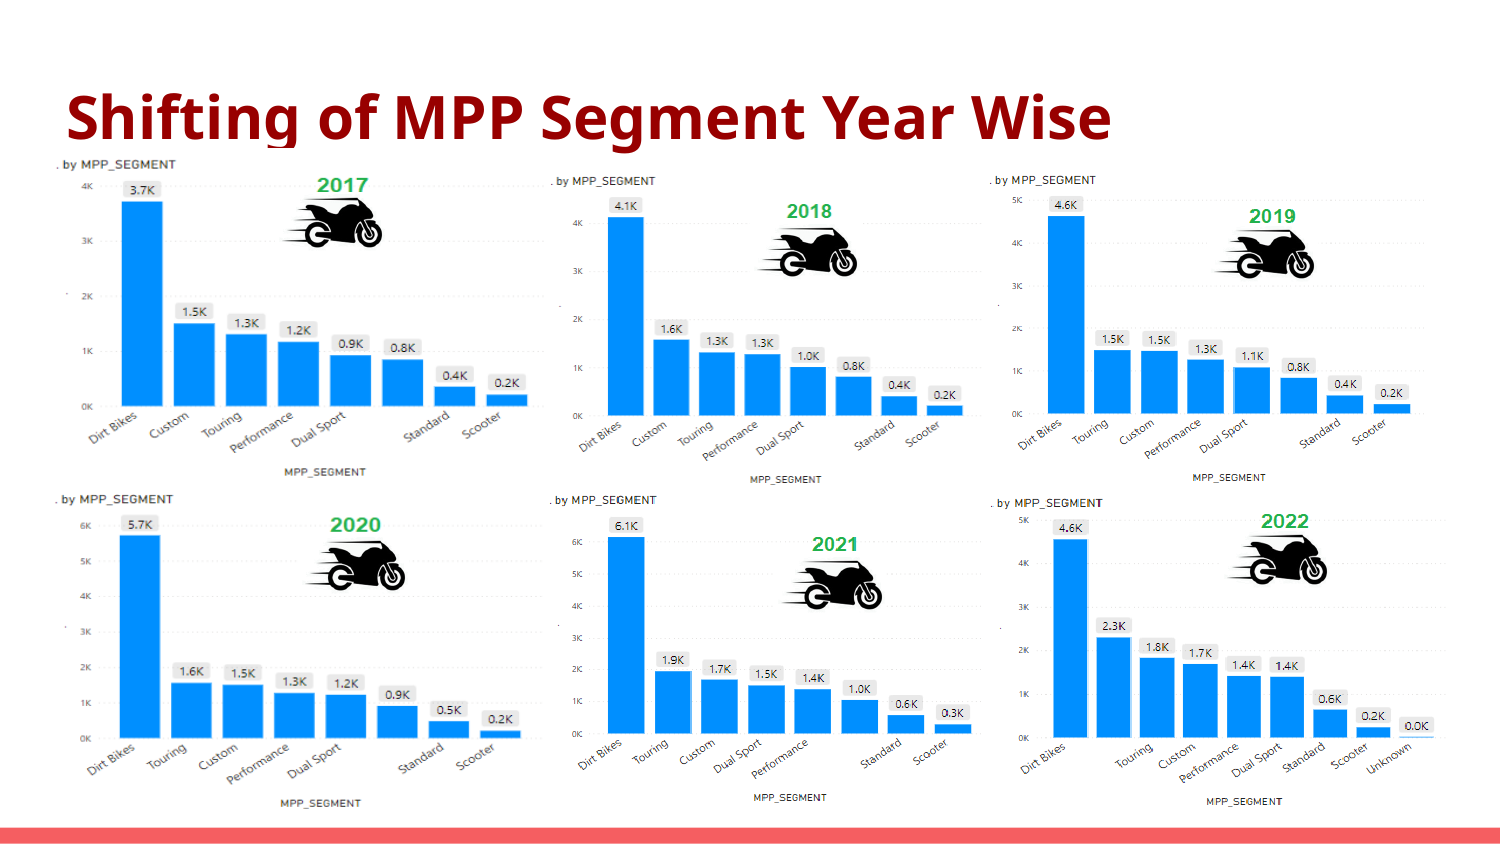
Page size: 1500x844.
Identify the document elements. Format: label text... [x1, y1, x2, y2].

picture [50, 148, 1450, 817]
title Shifting of MPP Segment Year Wise [51, 64, 1449, 167]
